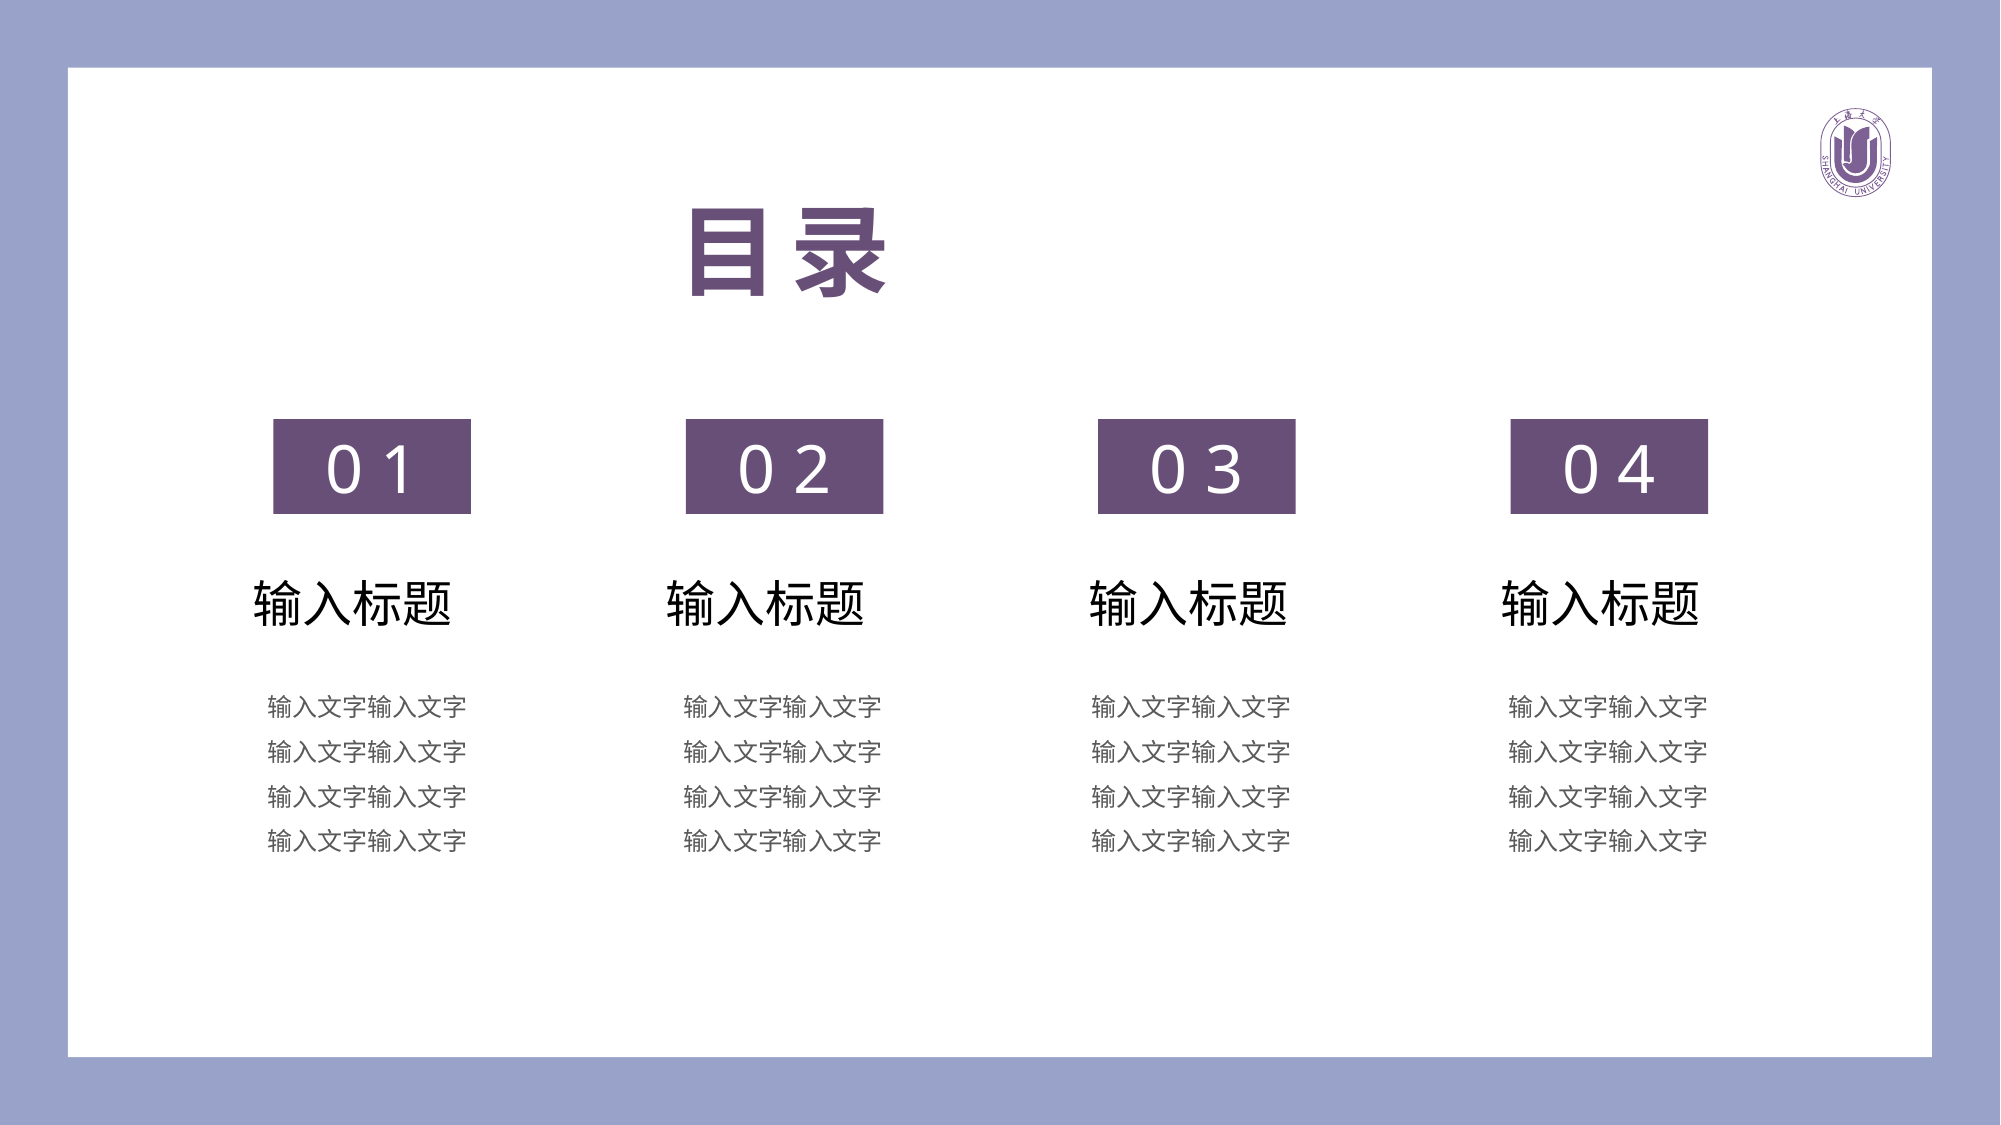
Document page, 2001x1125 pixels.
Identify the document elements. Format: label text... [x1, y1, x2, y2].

text_box 0 2 [685, 419, 884, 514]
text_box [67, 67, 1933, 1058]
text_box 输入标题 [650, 565, 914, 640]
text_box 输入文字输入文字输入文字输入文字输入文字输入文字 输入文字输入文字 [668, 668, 901, 864]
text_box 0 3 [1098, 419, 1296, 514]
text_box 0 4 [1510, 419, 1709, 514]
text_box 输入文字输入文字输入文字输入文字输入文字输入文字输入文字输入文字 [1077, 668, 1310, 864]
text_box 目录 [663, 181, 1326, 317]
text_box 输入文字输入文字输入文字输入文字输入文字输入文字输入文字输入文字 [253, 668, 486, 864]
text_box 输入文字输入文字输入文字输入文字输入文字输入文字输入文字输入文字 [1493, 668, 1727, 864]
text_box 输入标题 [238, 565, 501, 640]
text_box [1820, 108, 1891, 197]
text_box 0 1 [273, 419, 471, 514]
text_box 输入标题 [1073, 565, 1337, 640]
text_box 输入标题 [1486, 565, 1749, 640]
